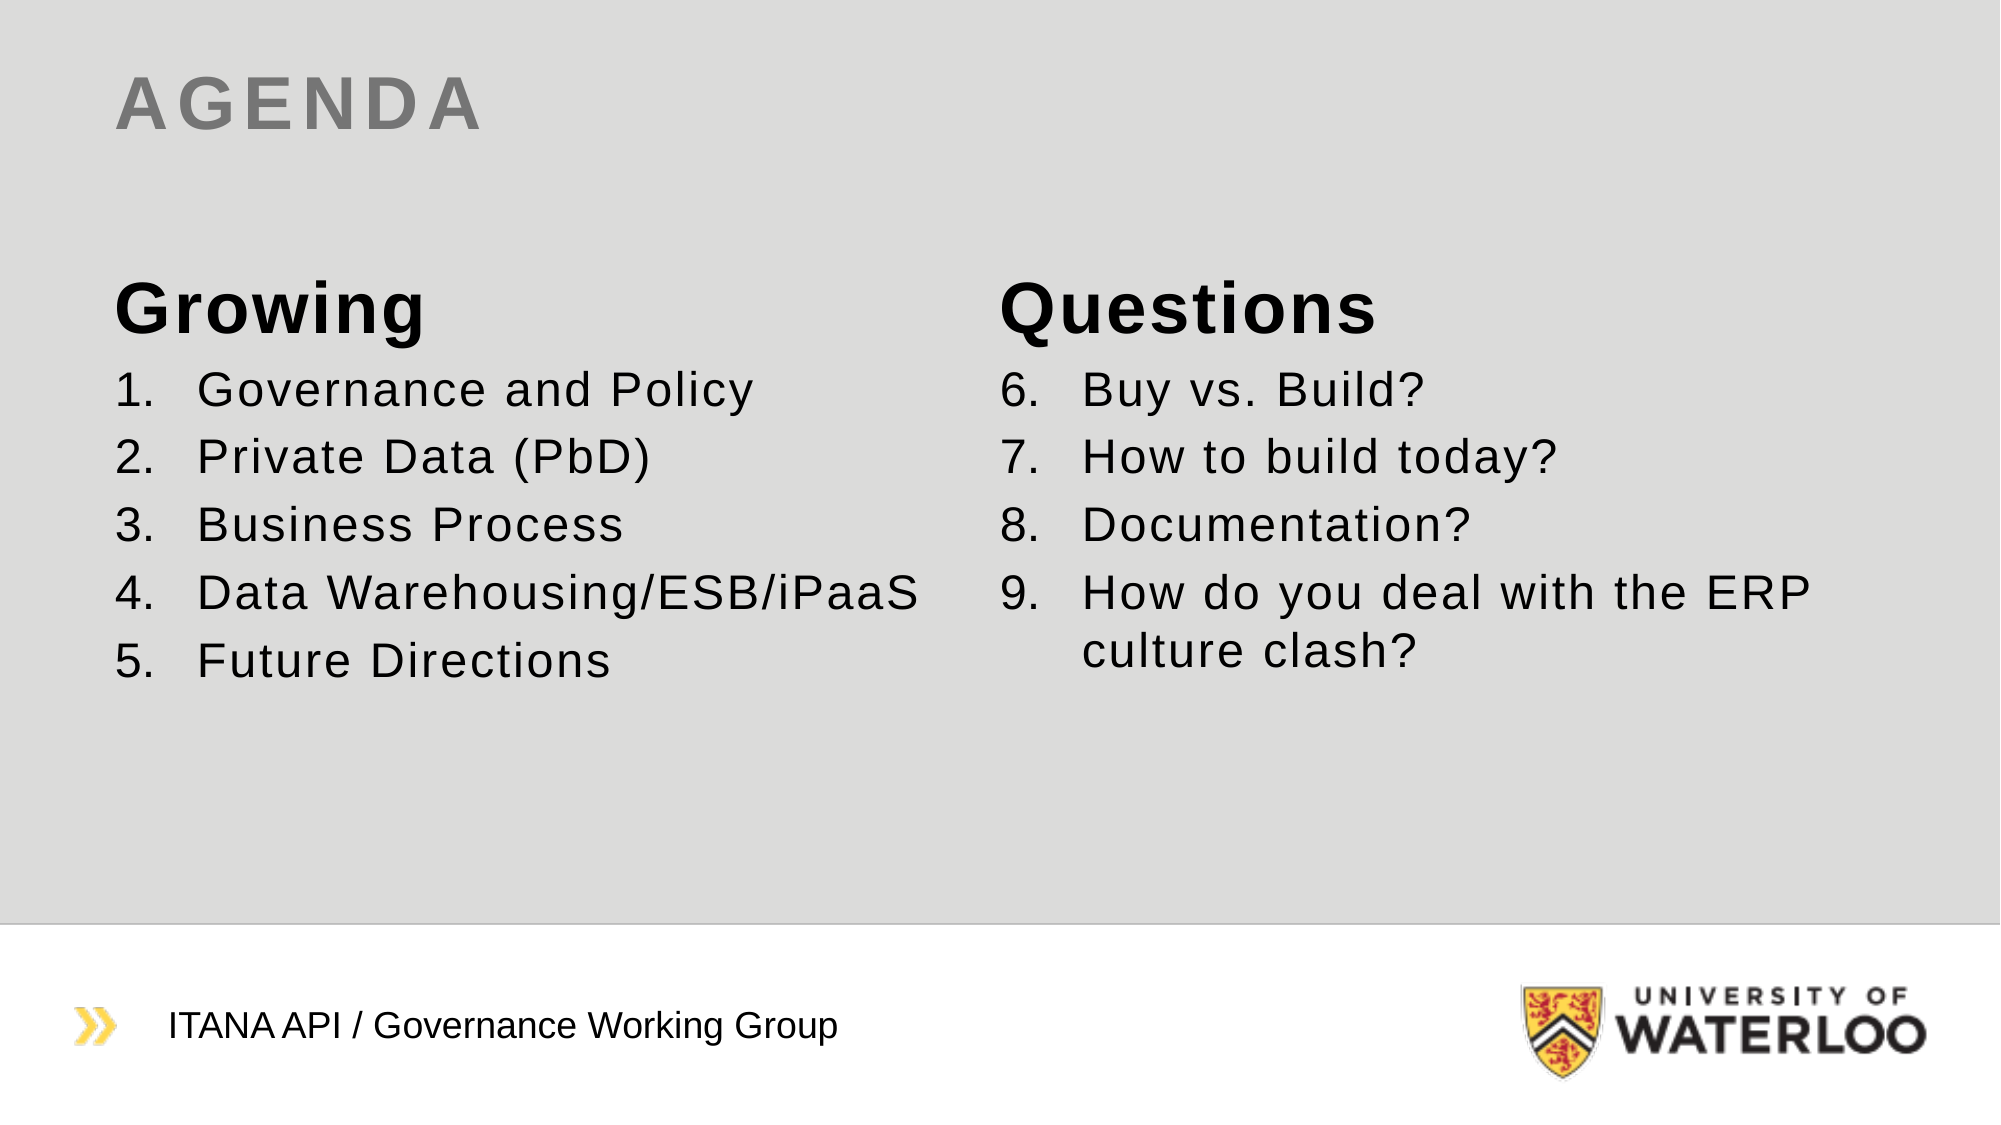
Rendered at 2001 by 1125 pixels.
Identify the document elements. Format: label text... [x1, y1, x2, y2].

list Growing Governance and Policy Private Data (PbD) Business Process Data Warehousing/ESB/iPaaS Future Directions Questions Buy vs. Build? How to build today? Documentation? How do you deal with the ERP culture clash? [99, 253, 1900, 905]
title Agenda [99, 47, 1900, 235]
